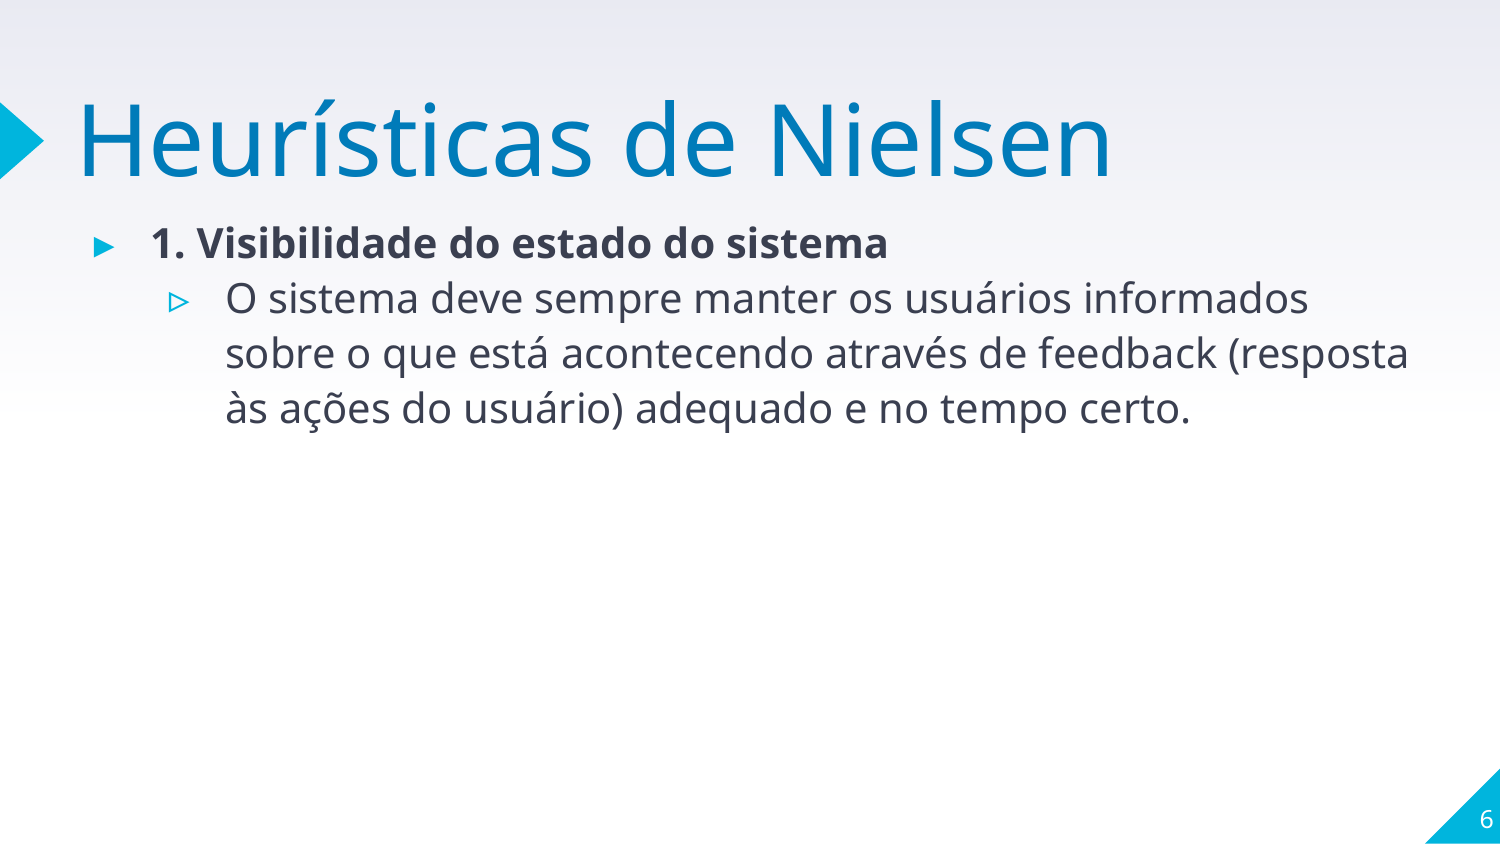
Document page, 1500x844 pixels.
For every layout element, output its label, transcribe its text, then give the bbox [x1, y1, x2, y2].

list 1. Visibilidade do estado do sistema O sistema deve sempre manter os usuários informados sobre o que está acontecendo através de feedback (resposta às ações do usuário) adequado e no tempo certo. [75, 211, 1419, 787]
title Heurísticas de Nielsen [75, 99, 1500, 277]
slide_number 6 [1418, 760, 1494, 838]
